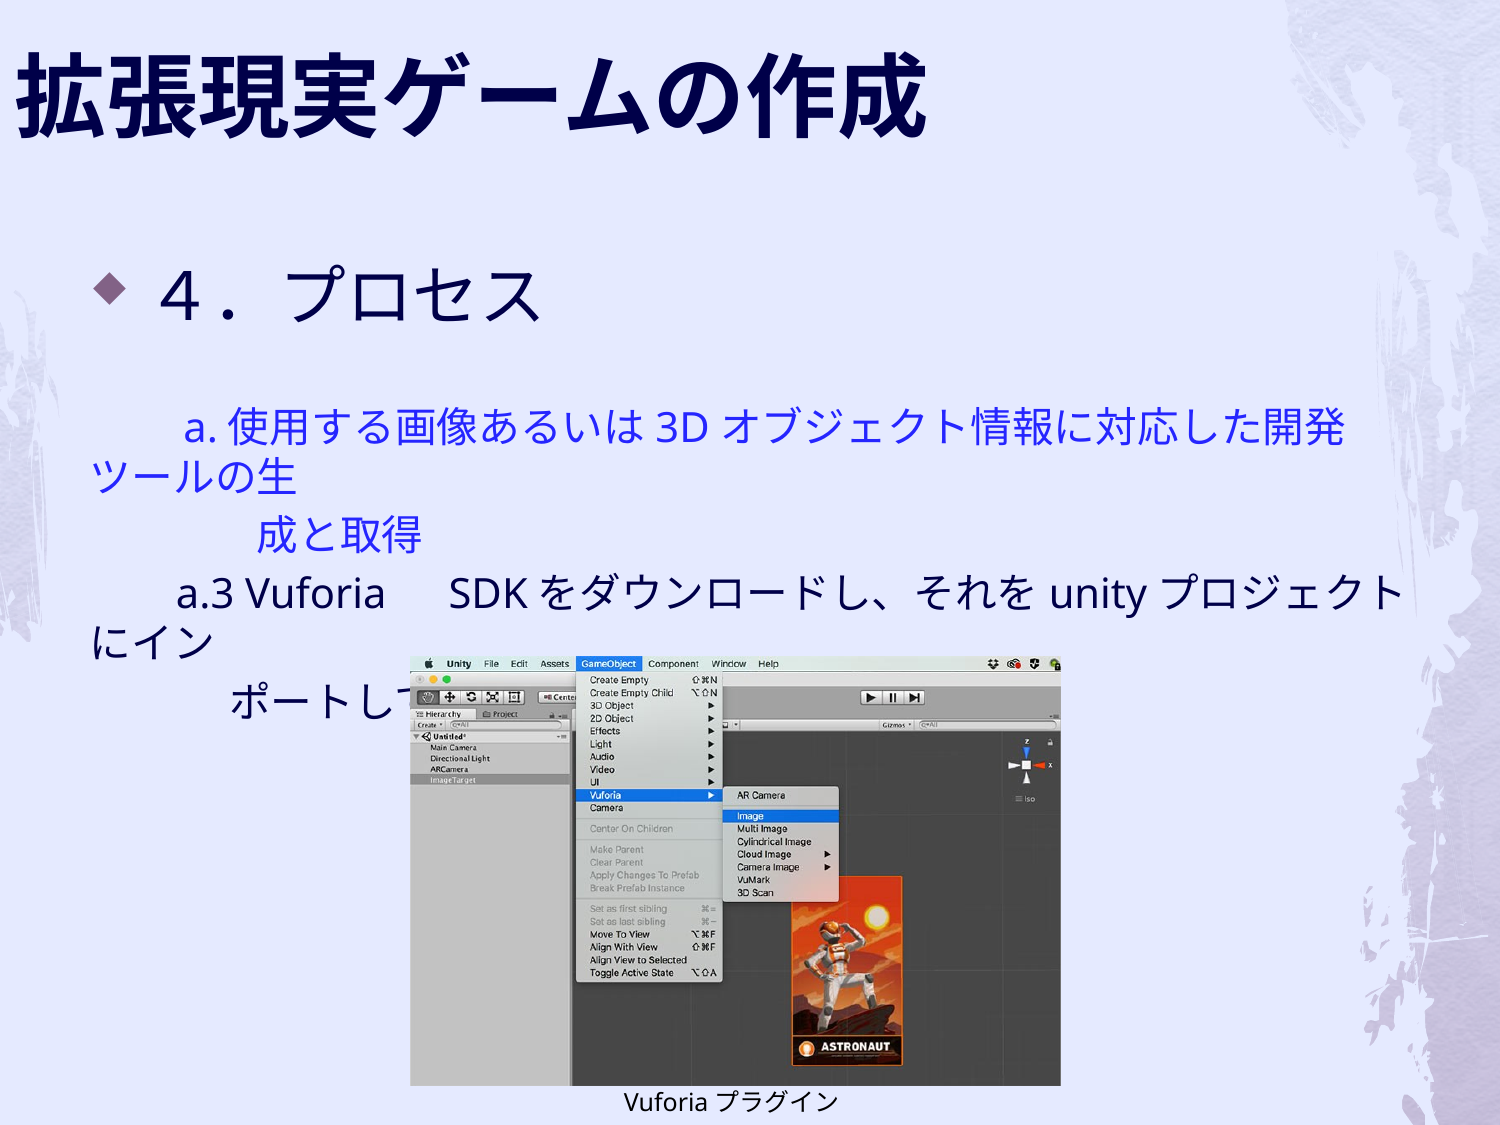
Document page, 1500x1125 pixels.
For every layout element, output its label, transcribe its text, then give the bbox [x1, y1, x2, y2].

text_box Vuforiaプラグイン [609, 1101, 858, 1125]
text_box 拡張現実ゲームの作成 [0, 0, 1467, 188]
list ４．プロセス a.使用する画像あるいは3Dオブジェクト情報に対応した開発ツールの生 成と取得 a.3 Vuforia SDKをダウンロードし、それをunityプロジェクトにイン ポートして、適切な設定を行う。 [75, 246, 1425, 989]
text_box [401, 649, 1070, 989]
picture [410, 656, 1061, 1086]
